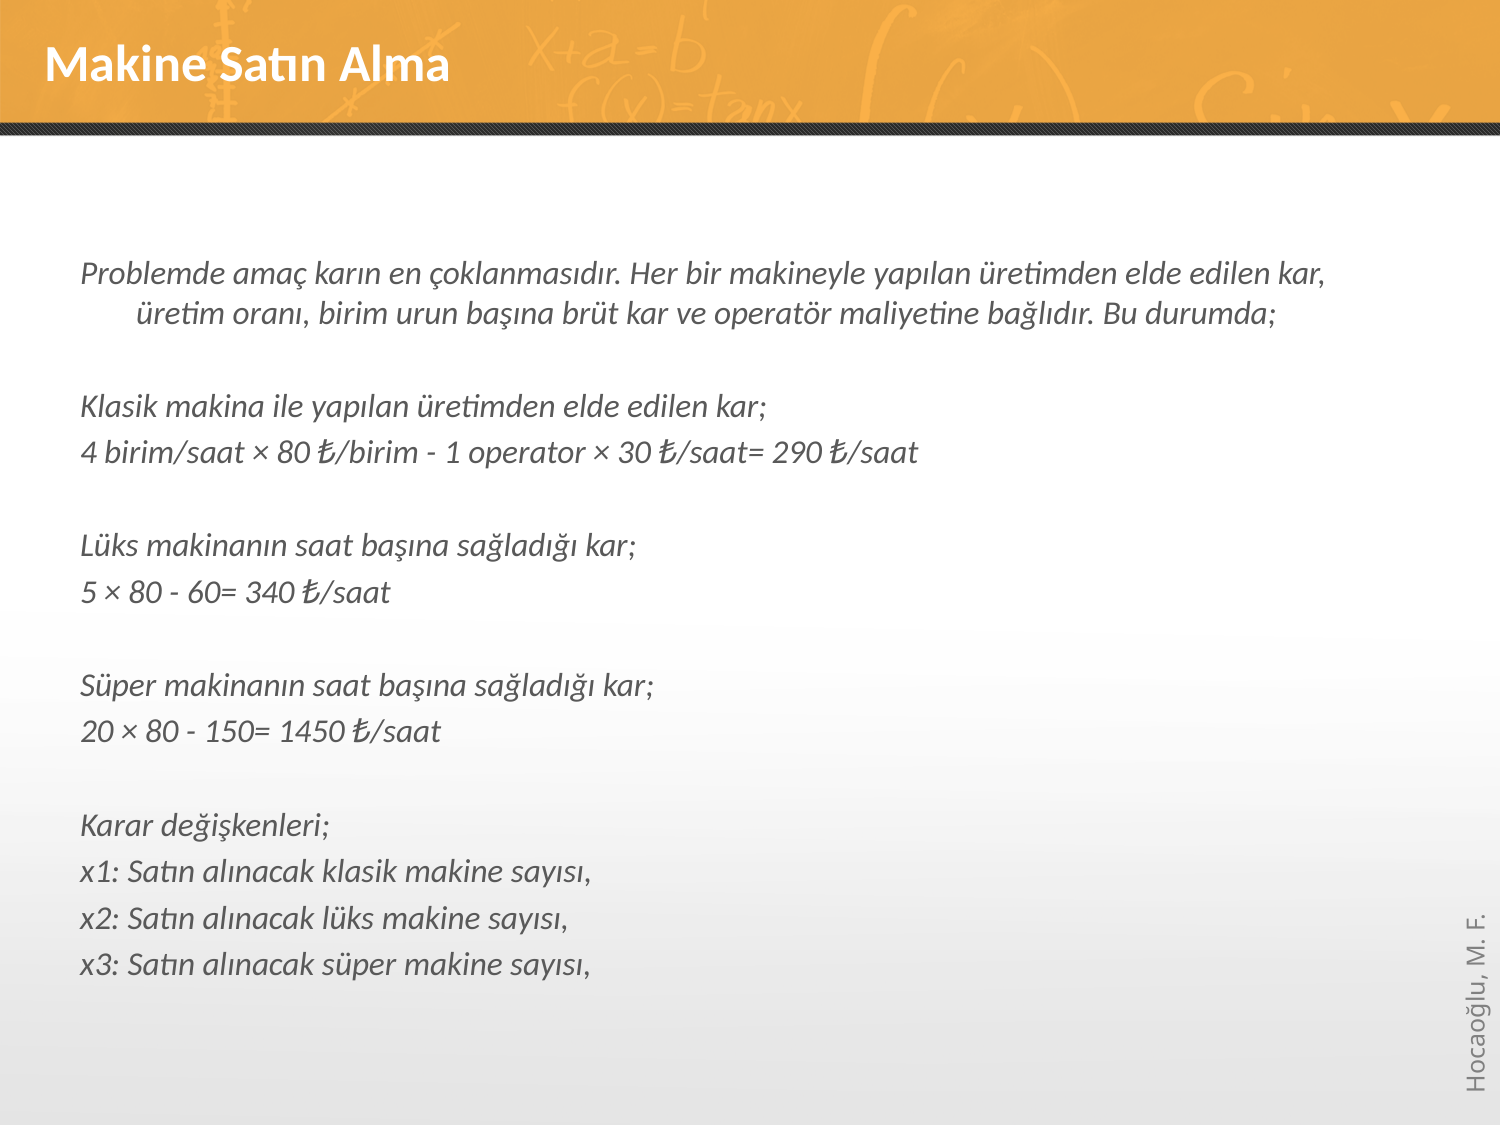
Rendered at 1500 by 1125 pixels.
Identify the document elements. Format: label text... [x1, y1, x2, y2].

picture [0, 0, 1500, 1125]
title Makine Satın Alma [29, 0, 1287, 126]
list Problemde amaç karın en çoklanmasıdır. Her bir makineyle yapılan üretimden elde edilen kar, üretim oranı, birim urun başına brüt kar ve operatör maliyetine bağlıdır. Bu durumda; Klasik makina ile yapılan üretimden elde edilen kar; 4 birim/saat × 80 ₺/birim - 1 operator × 30 ₺/saat= 290 ₺/saat Lüks makinanın saat başına sağladığı kar; 5 × 80 - 60= 340 ₺/saat Süper makinanın saat başına sağladığı kar; 20 × 80 - 150= 1450 ₺/saat Karar değişkenleri; x1: Satın alınacak klasik makine sayısı, x2: Satın alınacak lüks makine sayısı, x3: Satın alınacak süper makine sayısı, [64, 243, 1444, 1045]
